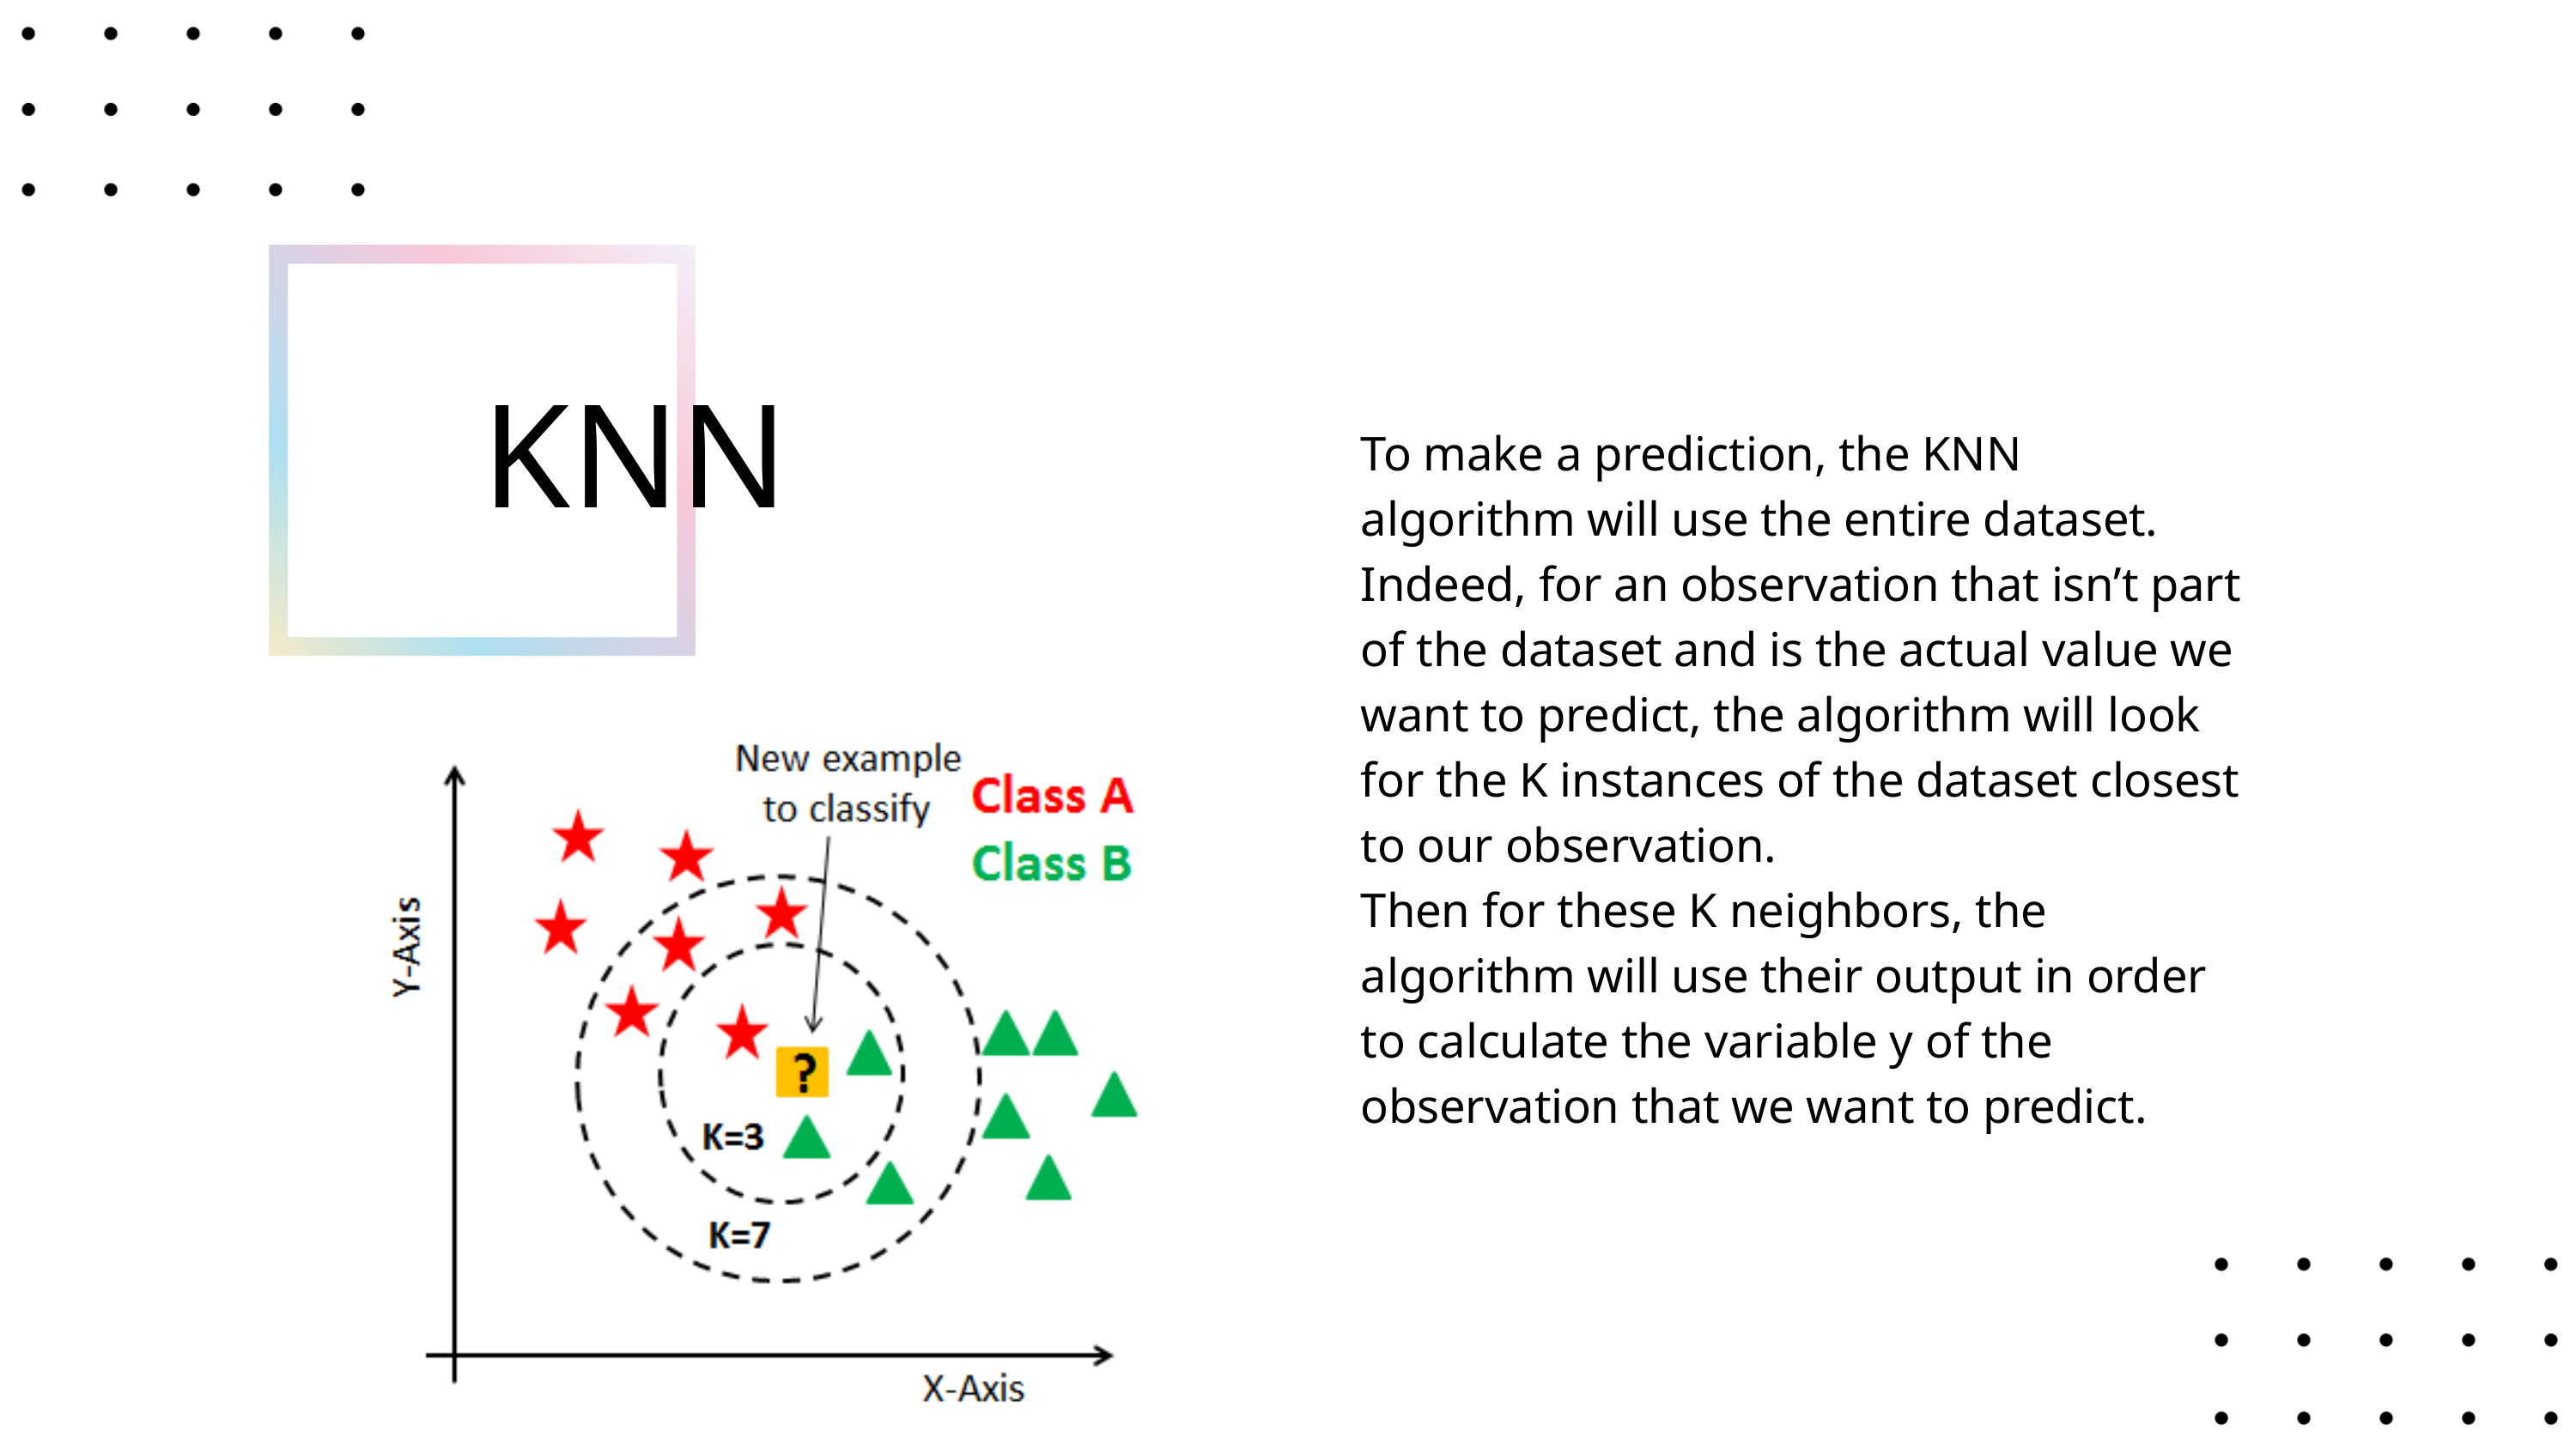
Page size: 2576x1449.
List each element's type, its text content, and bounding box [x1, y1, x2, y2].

text_box To make a prediction, the KNN algorithm will use the entire dataset. Indeed, for an observation that isn’t part of the dataset and is the actual value we want to predict, the algorithm will look for the K instances of the dataset closest to our observation. Then for these K neighbors, the algorithm will use their output in order to calculate the variable y of the observation that we want to predict. [1361, 415, 2243, 1197]
picture [269, 245, 696, 656]
picture [338, 724, 1225, 1449]
picture [2205, 1252, 2563, 1449]
text_box KNN [699, 365, 1314, 537]
picture [13, 0, 371, 201]
